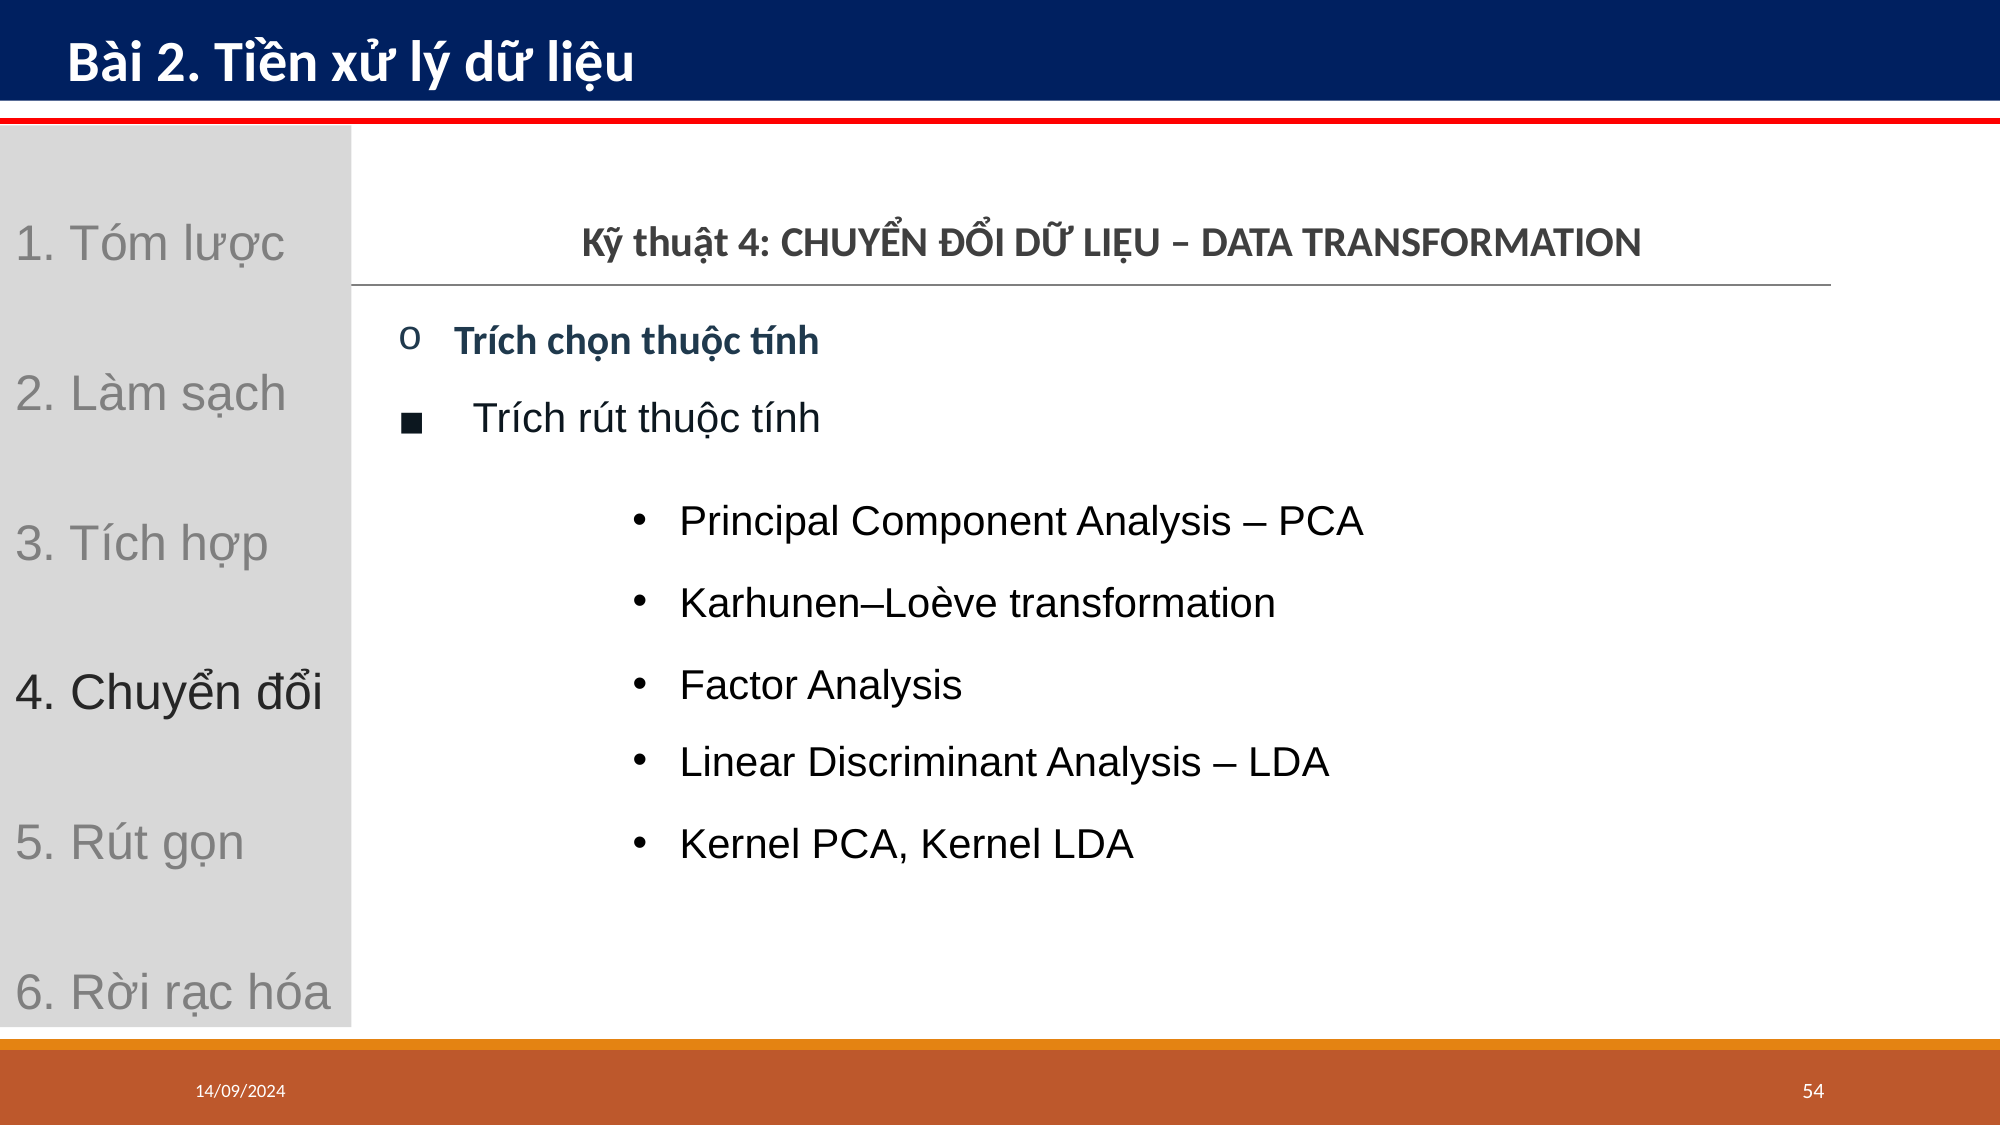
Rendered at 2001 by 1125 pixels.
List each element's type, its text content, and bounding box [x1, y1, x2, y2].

text_box Karhunen–Loève transformation [617, 567, 1296, 633]
slide_number ‹#› [1624, 1059, 1840, 1120]
text_box Factor Analysis [617, 650, 982, 716]
text_box Principal Component Analysis – PCA [617, 486, 1387, 552]
text_box Linear Discriminant Analysis – LDA [617, 727, 1352, 793]
text_box Kỹ thuật 4: CHUYỂN ĐỔI DỮ LIỆU – DATA TRANSFORMATION [559, 208, 1666, 274]
text_box Kernel PCA, Kernel LDA [617, 809, 1154, 875]
title Bài 2. Tiền xử lý dữ liệu [0, 0, 2000, 101]
text_box 1. Tóm lược 2. Làm sạch 3. Tích hợp 4. Chuyển đổi 5. Rút gọn 6. Rời rạc hóa [0, 130, 352, 1028]
text_box Trích rút thuộc tính [382, 373, 1772, 449]
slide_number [180, 1059, 586, 1120]
text_box Trích chọn thuộc tính [382, 302, 1814, 371]
